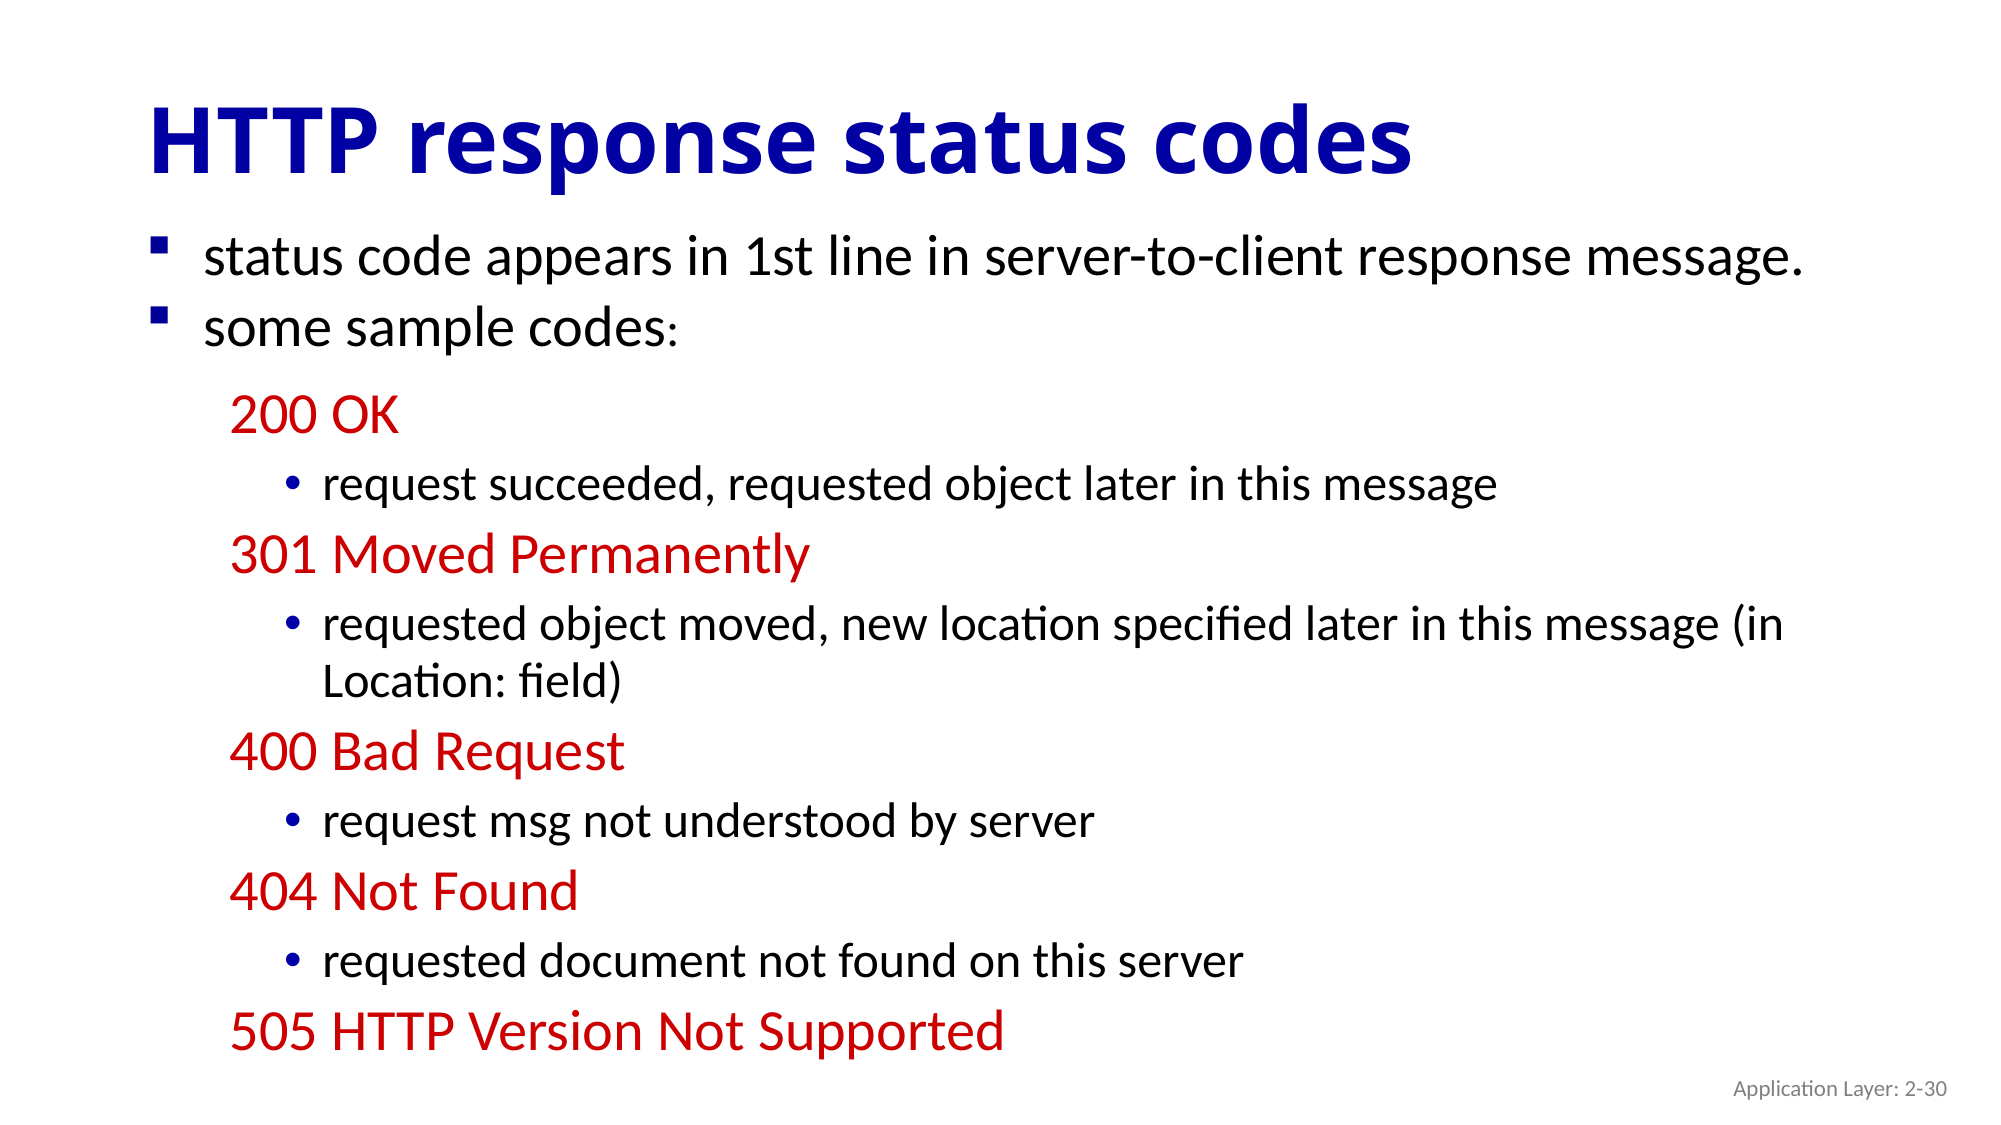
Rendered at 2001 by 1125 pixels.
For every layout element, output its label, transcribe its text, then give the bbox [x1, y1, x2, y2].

title HTTP response status codes [131, 70, 1856, 217]
text_box status code appears in 1st line in server-to-client response message. some sample codes: [130, 217, 1912, 302]
text_box 200 OK request succeeded, requested object later in this message 301 Moved Permanently requested object moved, new location specified later in this message (in Location: field) 400 Bad Request request msg not understood by server 404 Not Found requested document not found on this server 505 HTTP Version Not Supported [193, 373, 1946, 1057]
slide_number Application Layer: 2-30 [1512, 1056, 1963, 1117]
